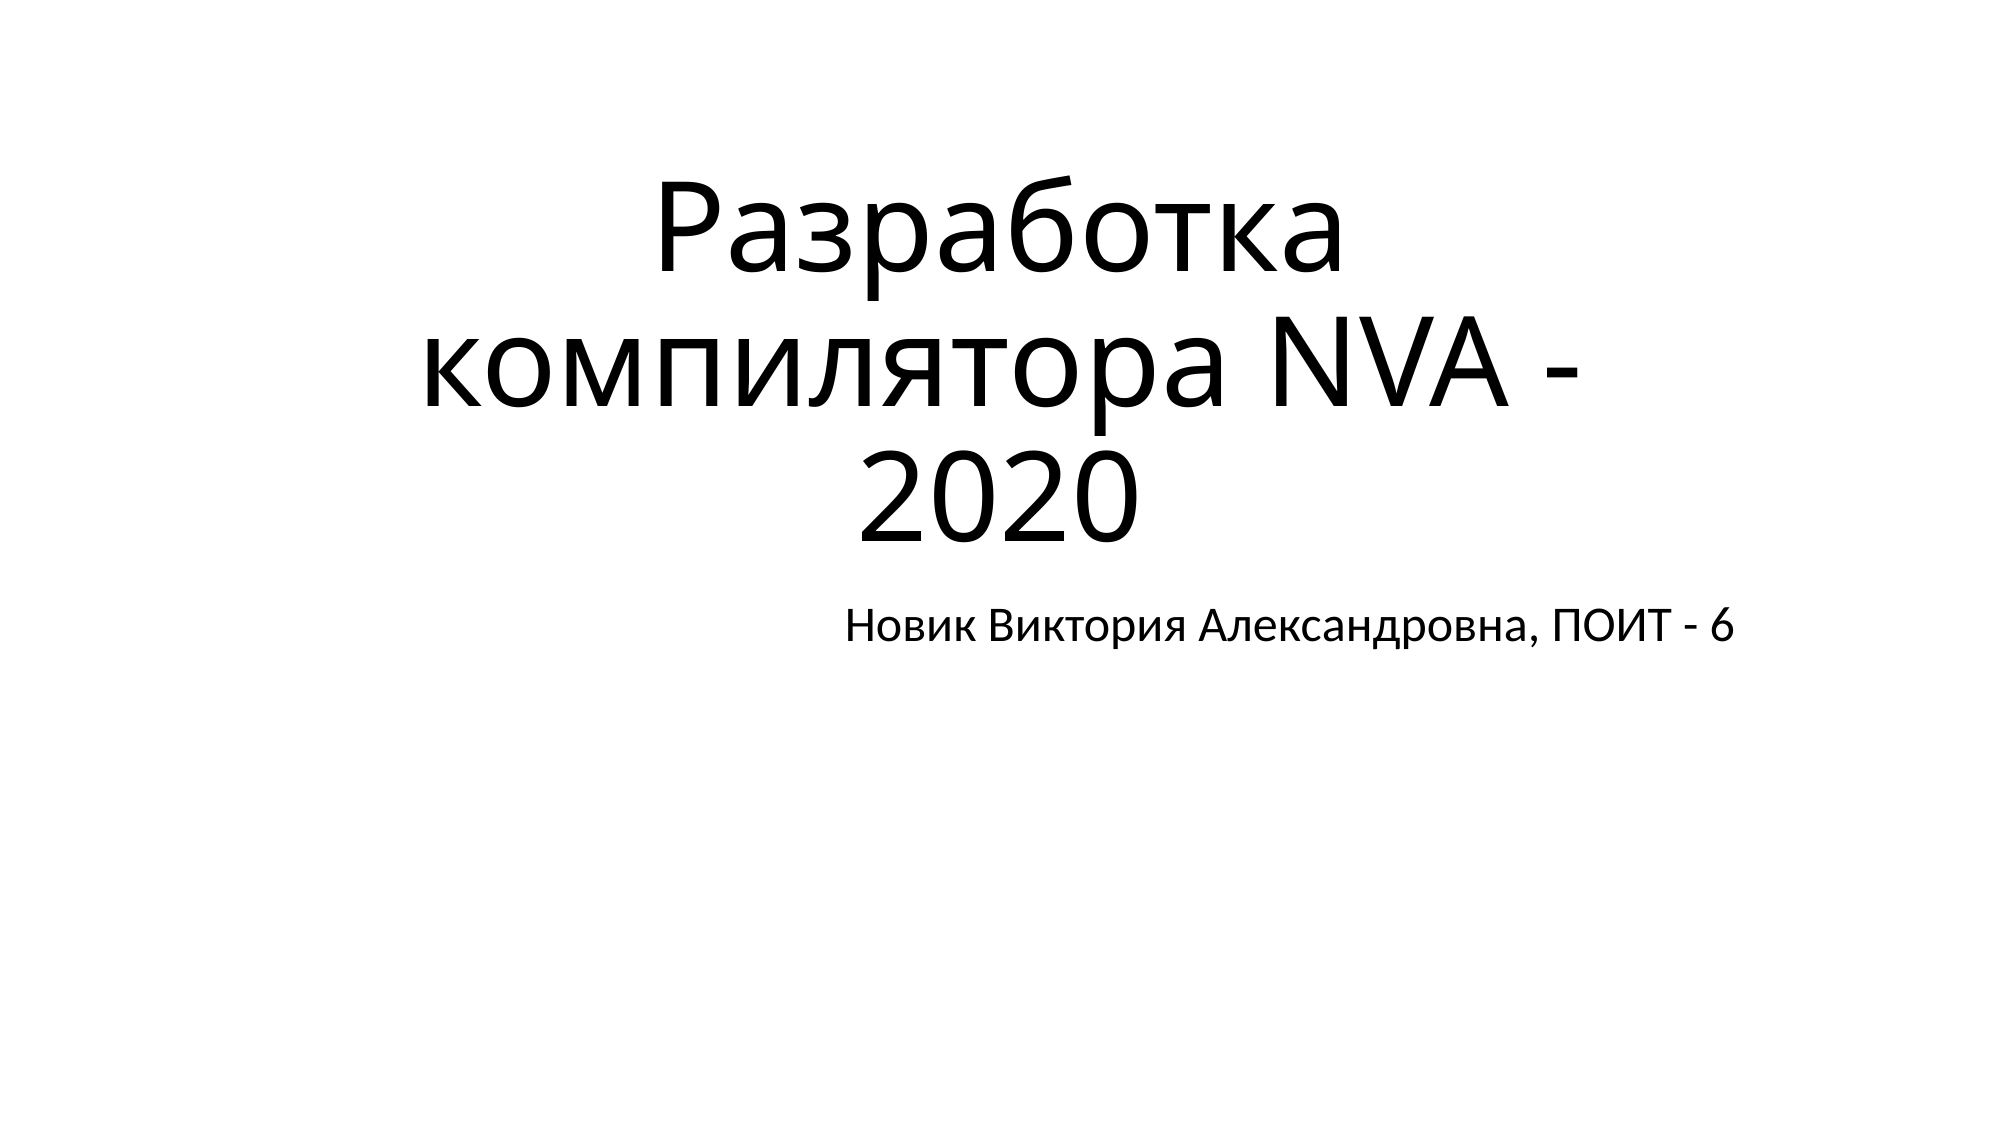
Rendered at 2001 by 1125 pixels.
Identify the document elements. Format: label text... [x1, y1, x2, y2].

subtitle Новик Виктория Александровна, ПОИТ - 6 [249, 590, 1750, 863]
title Разработка компилятора NVA - 2020 [249, 184, 1750, 576]
